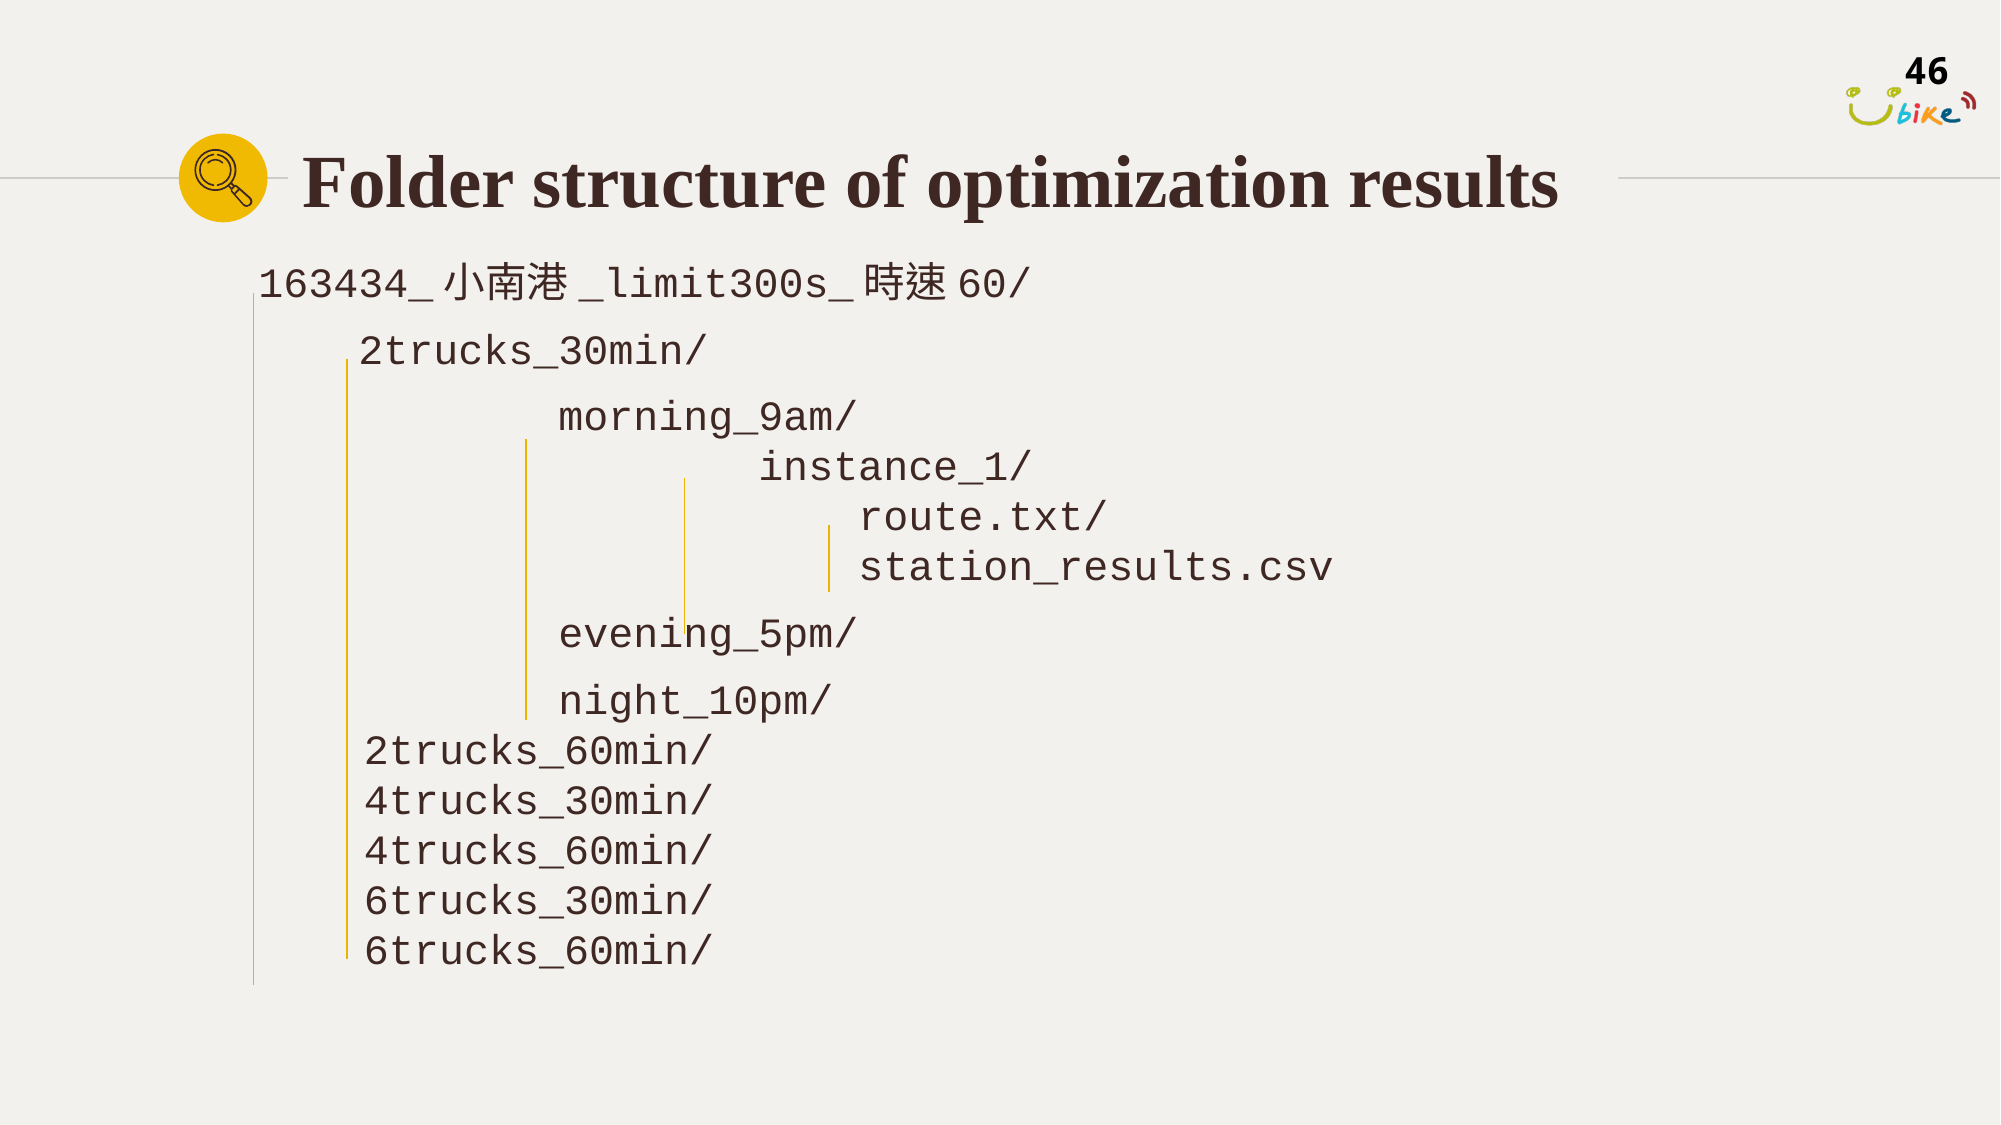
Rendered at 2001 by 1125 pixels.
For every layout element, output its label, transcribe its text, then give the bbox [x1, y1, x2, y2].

text_box 46 [1874, 48, 1980, 96]
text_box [192, 148, 254, 208]
list 163434_小南港_limit300s_時速60/ 2trucks_30min/ morning_9am/ instance_1/ route.txt/ station_results.csv evening_5pm/ night_10pm/ 2trucks_60min/ 4trucks_30min/ 4trucks_60min/ 6trucks_30min/ 6trucks_60min/ [226, 240, 1811, 1034]
picture [1834, 29, 1988, 183]
title Folder structure of optimization results [287, 130, 1619, 226]
